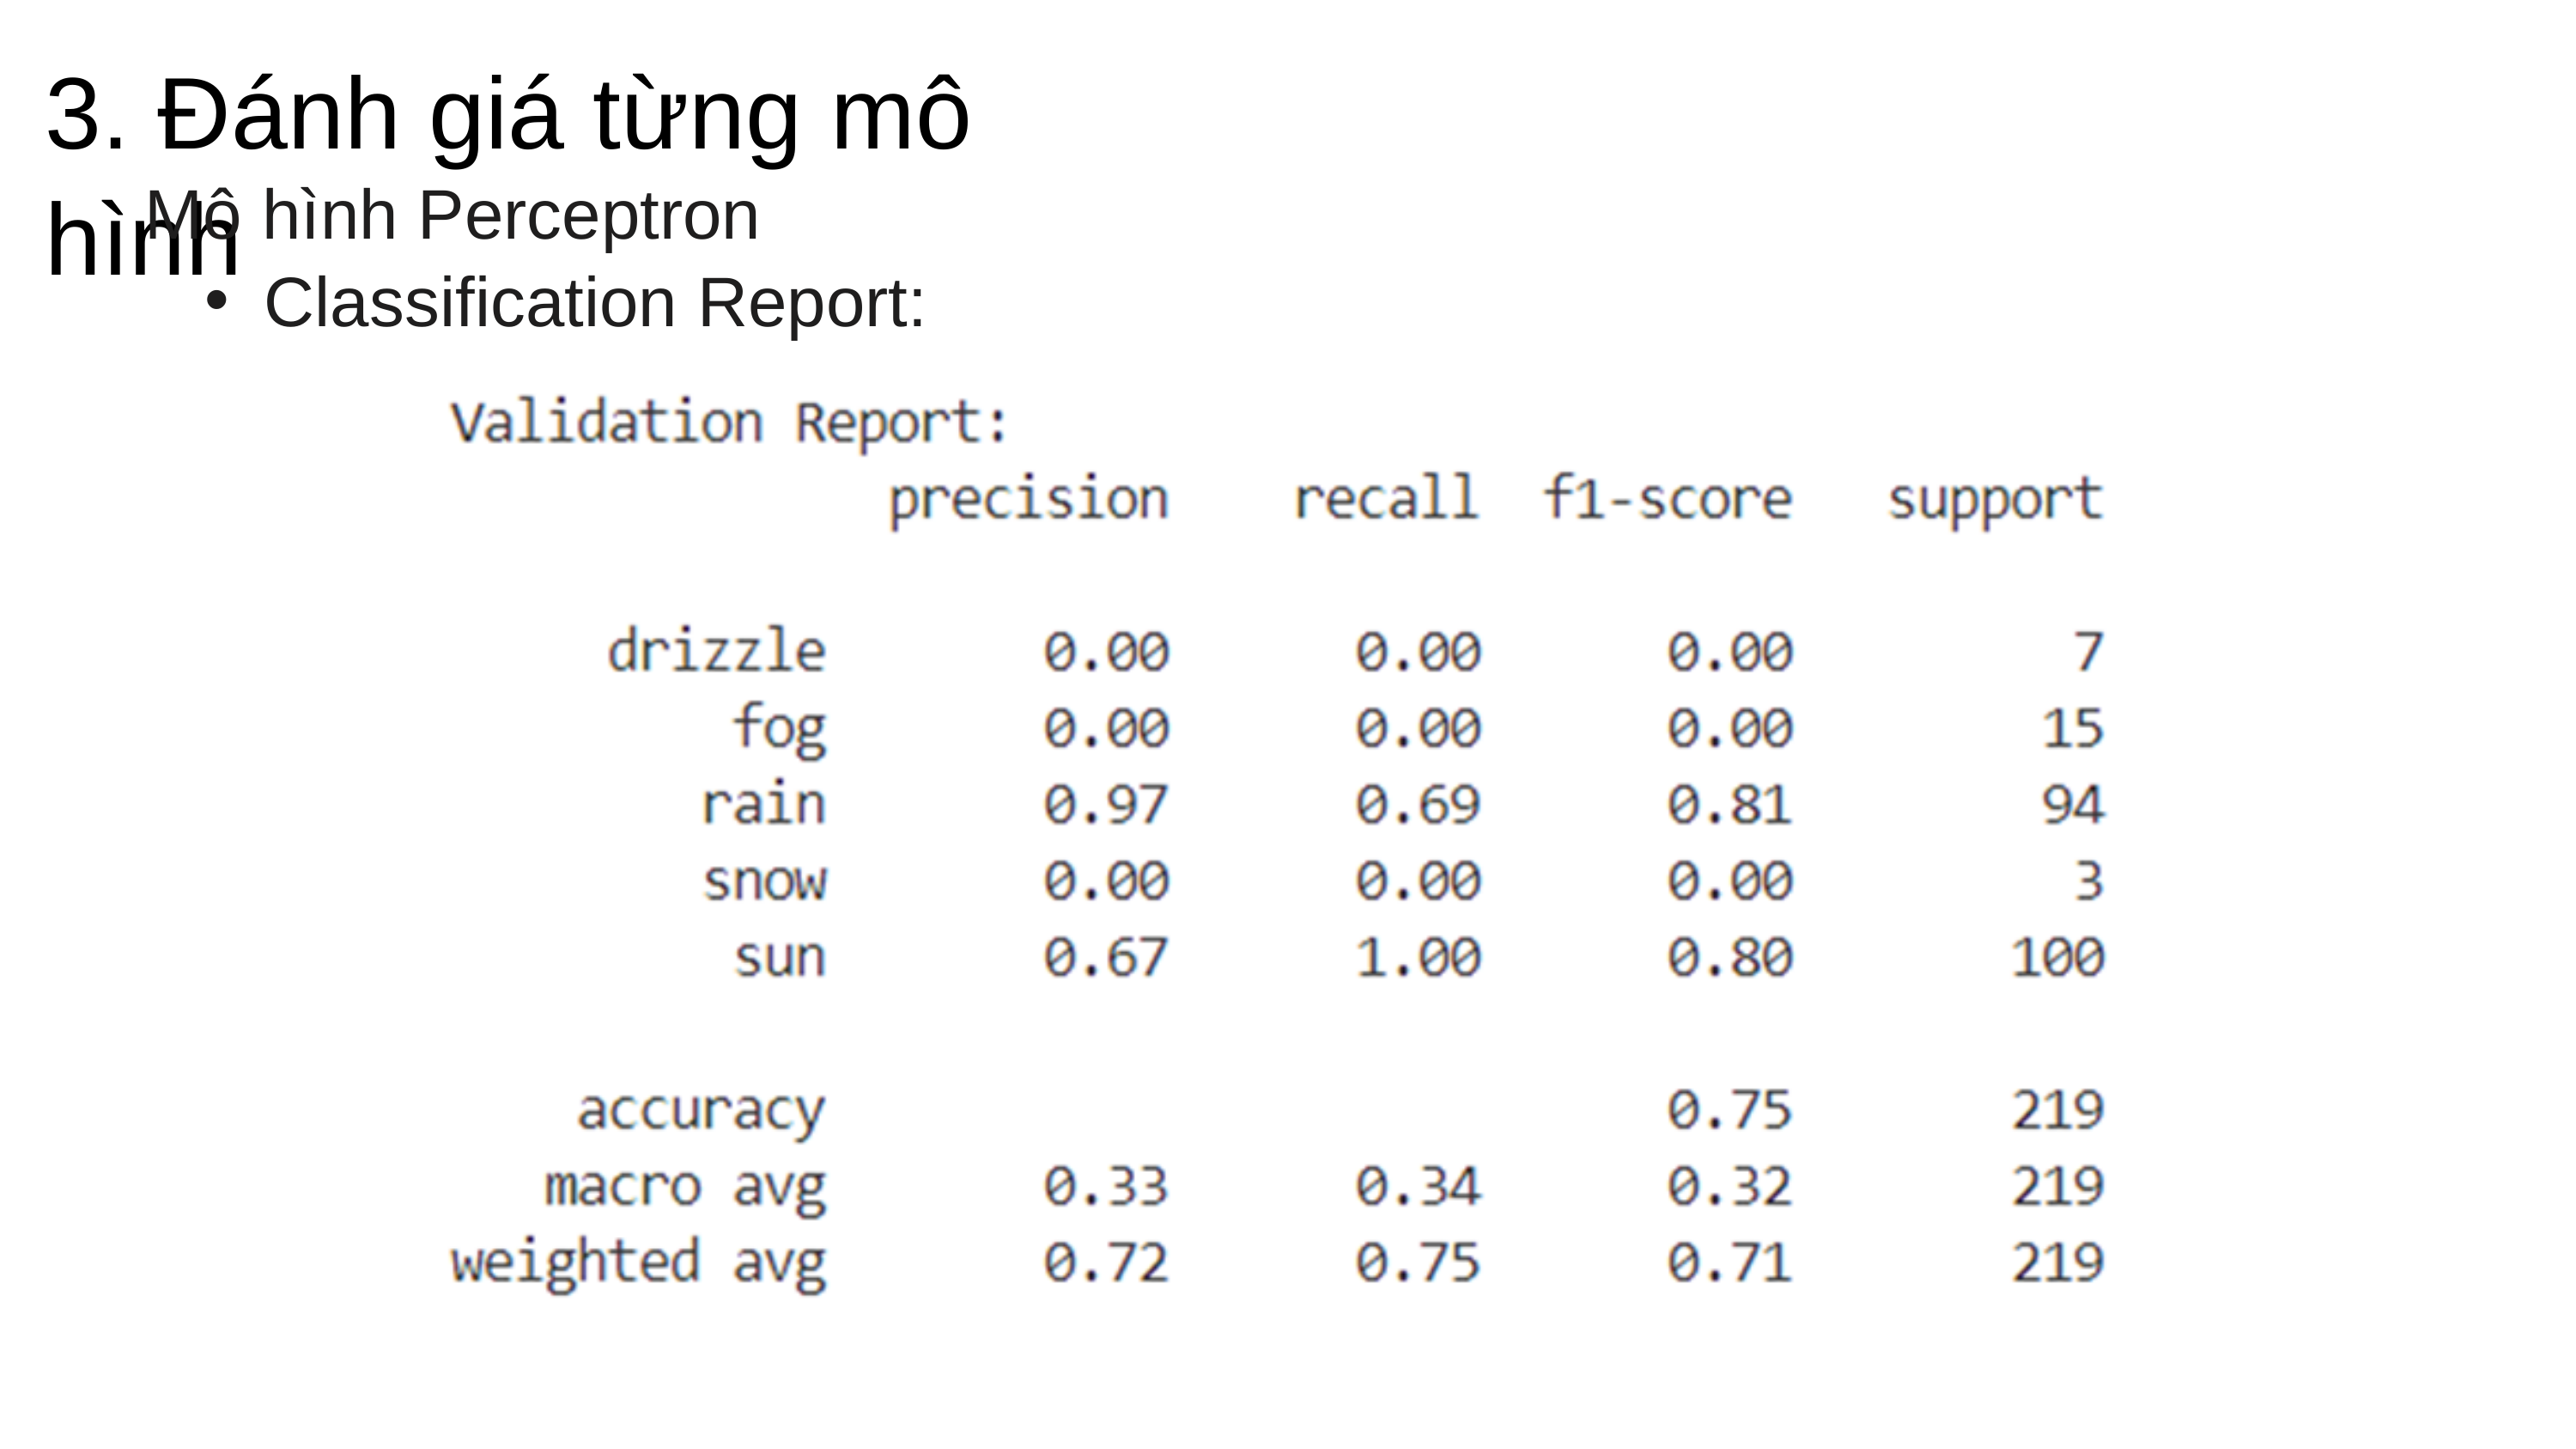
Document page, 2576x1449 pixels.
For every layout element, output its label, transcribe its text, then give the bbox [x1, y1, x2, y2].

text_box [403, 343, 2173, 1365]
text_box 3. Đánh giá từng mô hình [45, 44, 1200, 296]
text_box Mô hình Perceptron Classification Report: [144, 165, 1795, 342]
